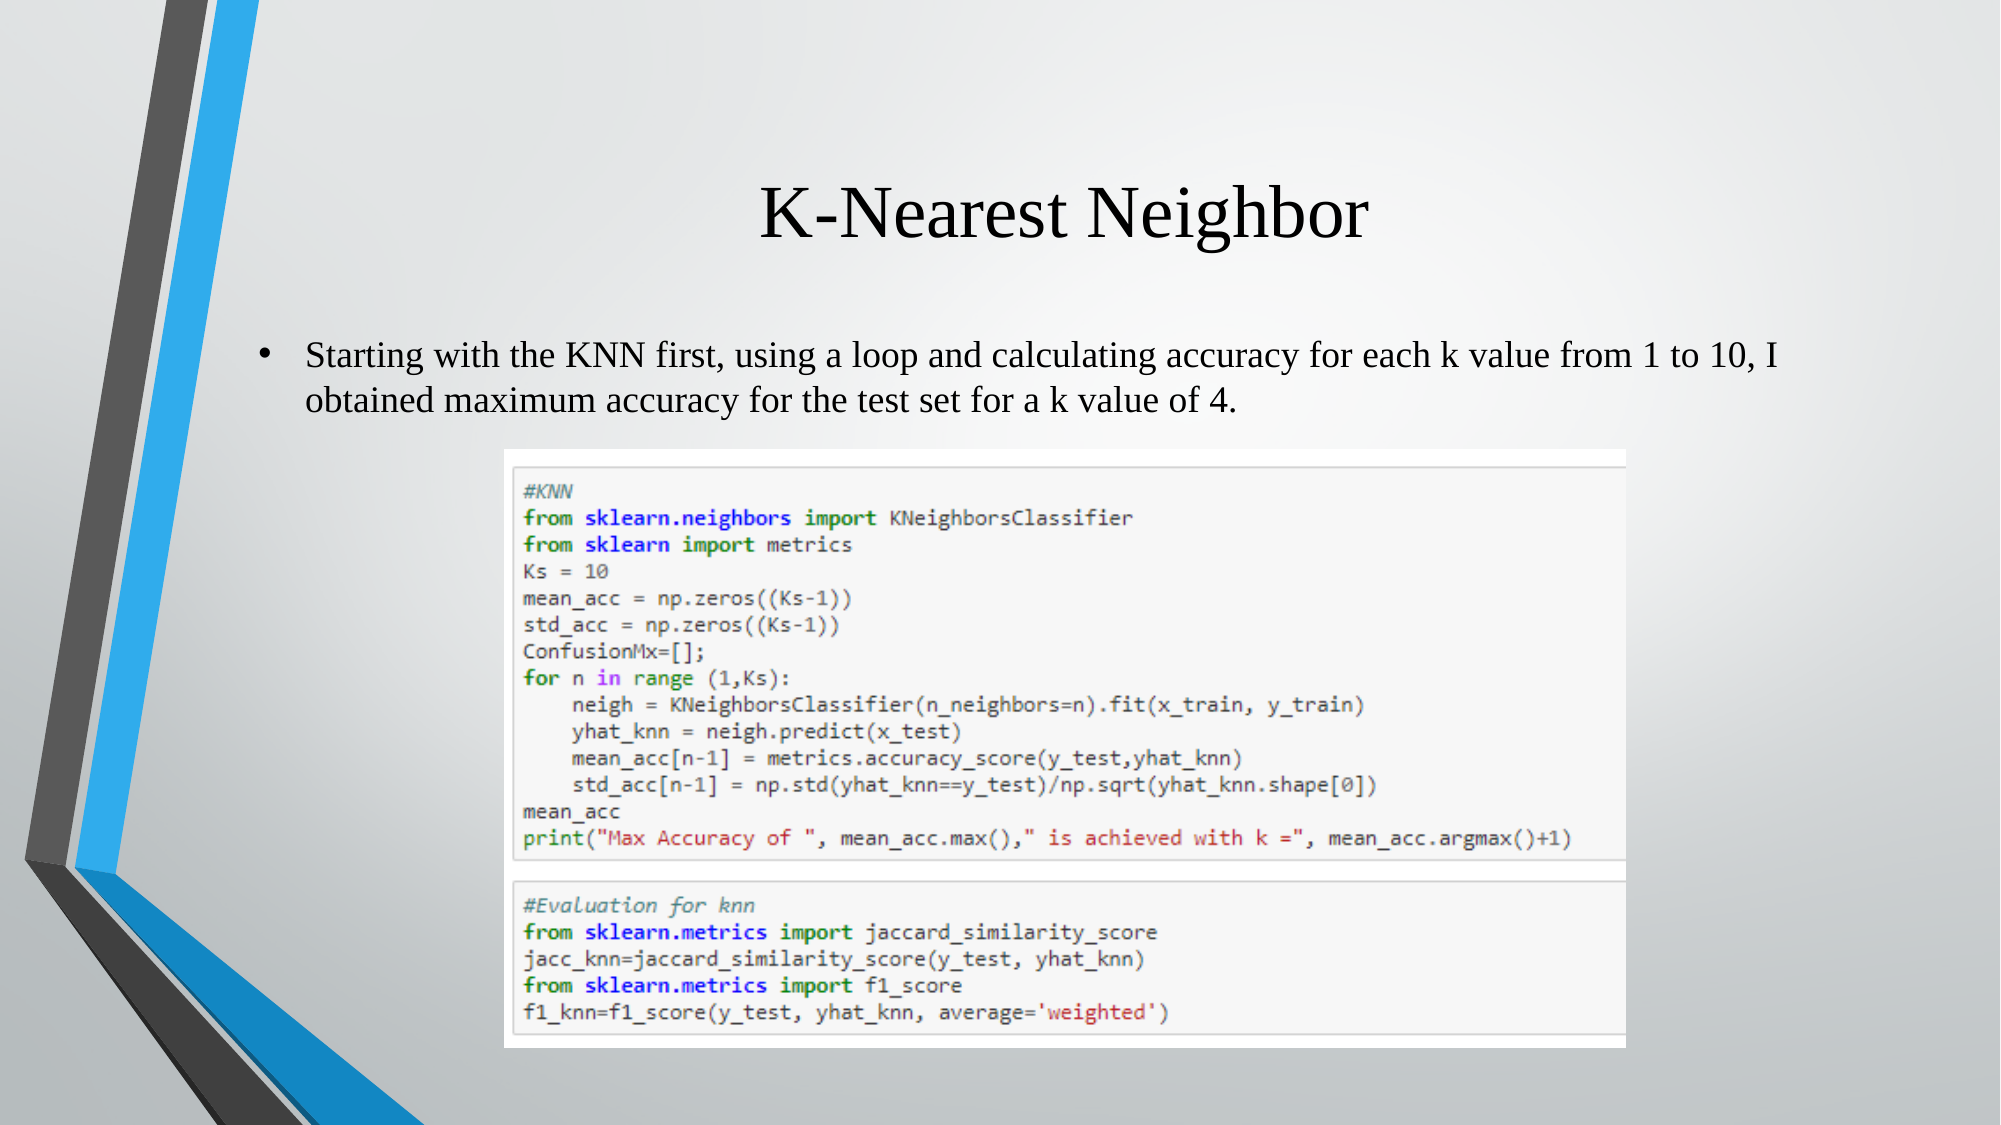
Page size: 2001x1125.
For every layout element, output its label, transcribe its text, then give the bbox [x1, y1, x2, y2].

title K-Nearest Neighbor [243, 146, 1887, 268]
picture [504, 449, 1627, 1048]
text_box Starting with the KNN first, using a loop and calculating accuracy for each k value from 1 to 10, I obtained maximum accuracy for the test set for a k value of 4. [243, 322, 1876, 428]
